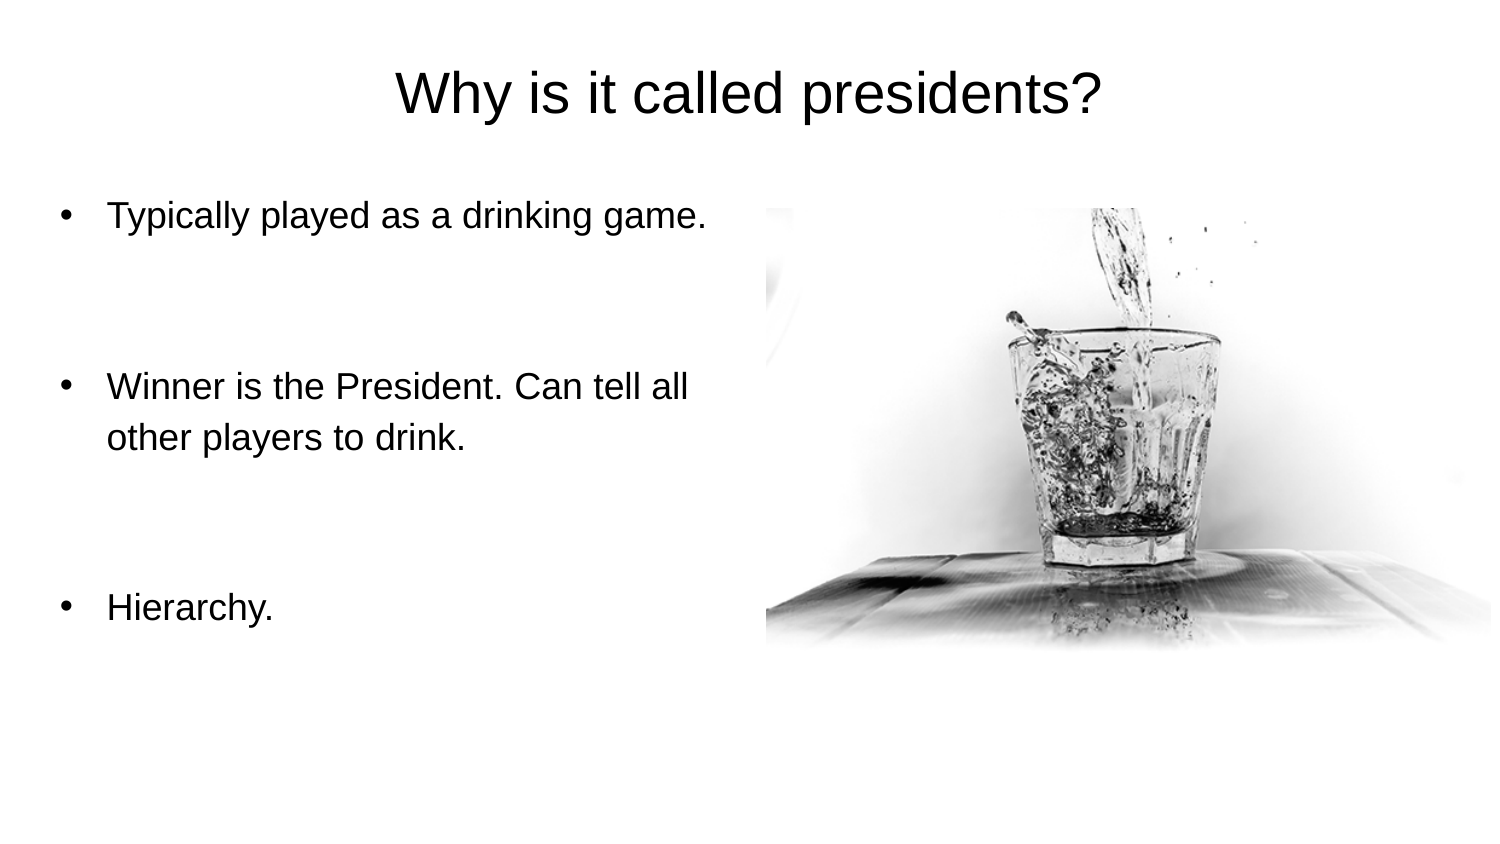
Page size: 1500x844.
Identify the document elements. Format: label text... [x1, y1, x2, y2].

list Typically played as a drinking game. Winner is the President. Can tell all other players to drink. Hierarchy. [7, 169, 725, 731]
picture [766, 208, 1492, 692]
title Why is it called presidents? [51, 39, 1449, 134]
